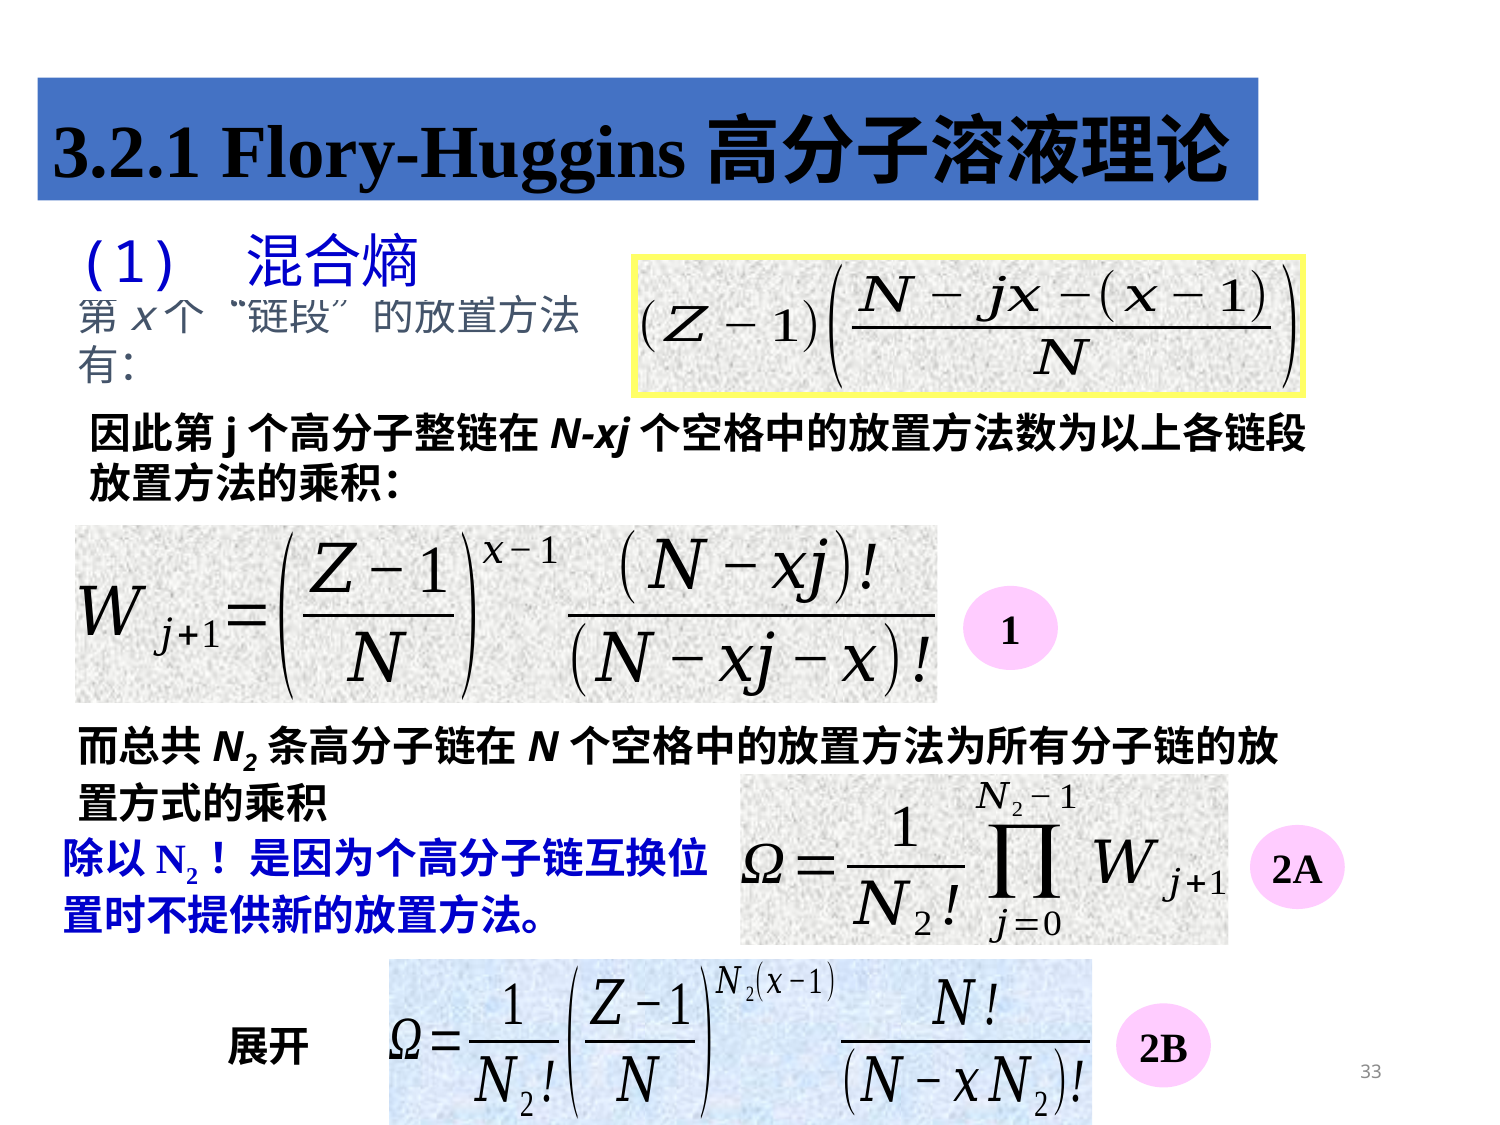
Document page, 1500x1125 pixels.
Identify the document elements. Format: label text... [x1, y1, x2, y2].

picture [745, 864, 756, 878]
picture [389, 959, 1093, 1125]
text_box 除以N2！是因为个高分子链互换位置时不提供新的放置方法。 [47, 824, 745, 947]
picture [638, 260, 1300, 392]
text_box 2A [1250, 824, 1345, 910]
picture [75, 525, 938, 703]
text_box (1) 混合熵 [62, 201, 488, 300]
text_box 3.2.1 Flory-Huggins高分子溶液理论 [37, 77, 1259, 201]
text_box 2B [1116, 1003, 1211, 1042]
slide_number 33 [1059, 1042, 1397, 1103]
text_box 第x个“链段”的放置方法有： [62, 299, 631, 378]
picture [740, 774, 1229, 945]
text_box 因此第j个高分子整链在N-xj个空格中的放置方法数为以上各链段放置方法的乘积： [74, 399, 1350, 515]
text_box 展开 [212, 1012, 350, 1078]
text_box 而总共N2条高分子链在N个空格中的放置方法为所有分子链的放置方式的乘积 [62, 712, 1300, 835]
text_box 1 [963, 585, 1058, 670]
